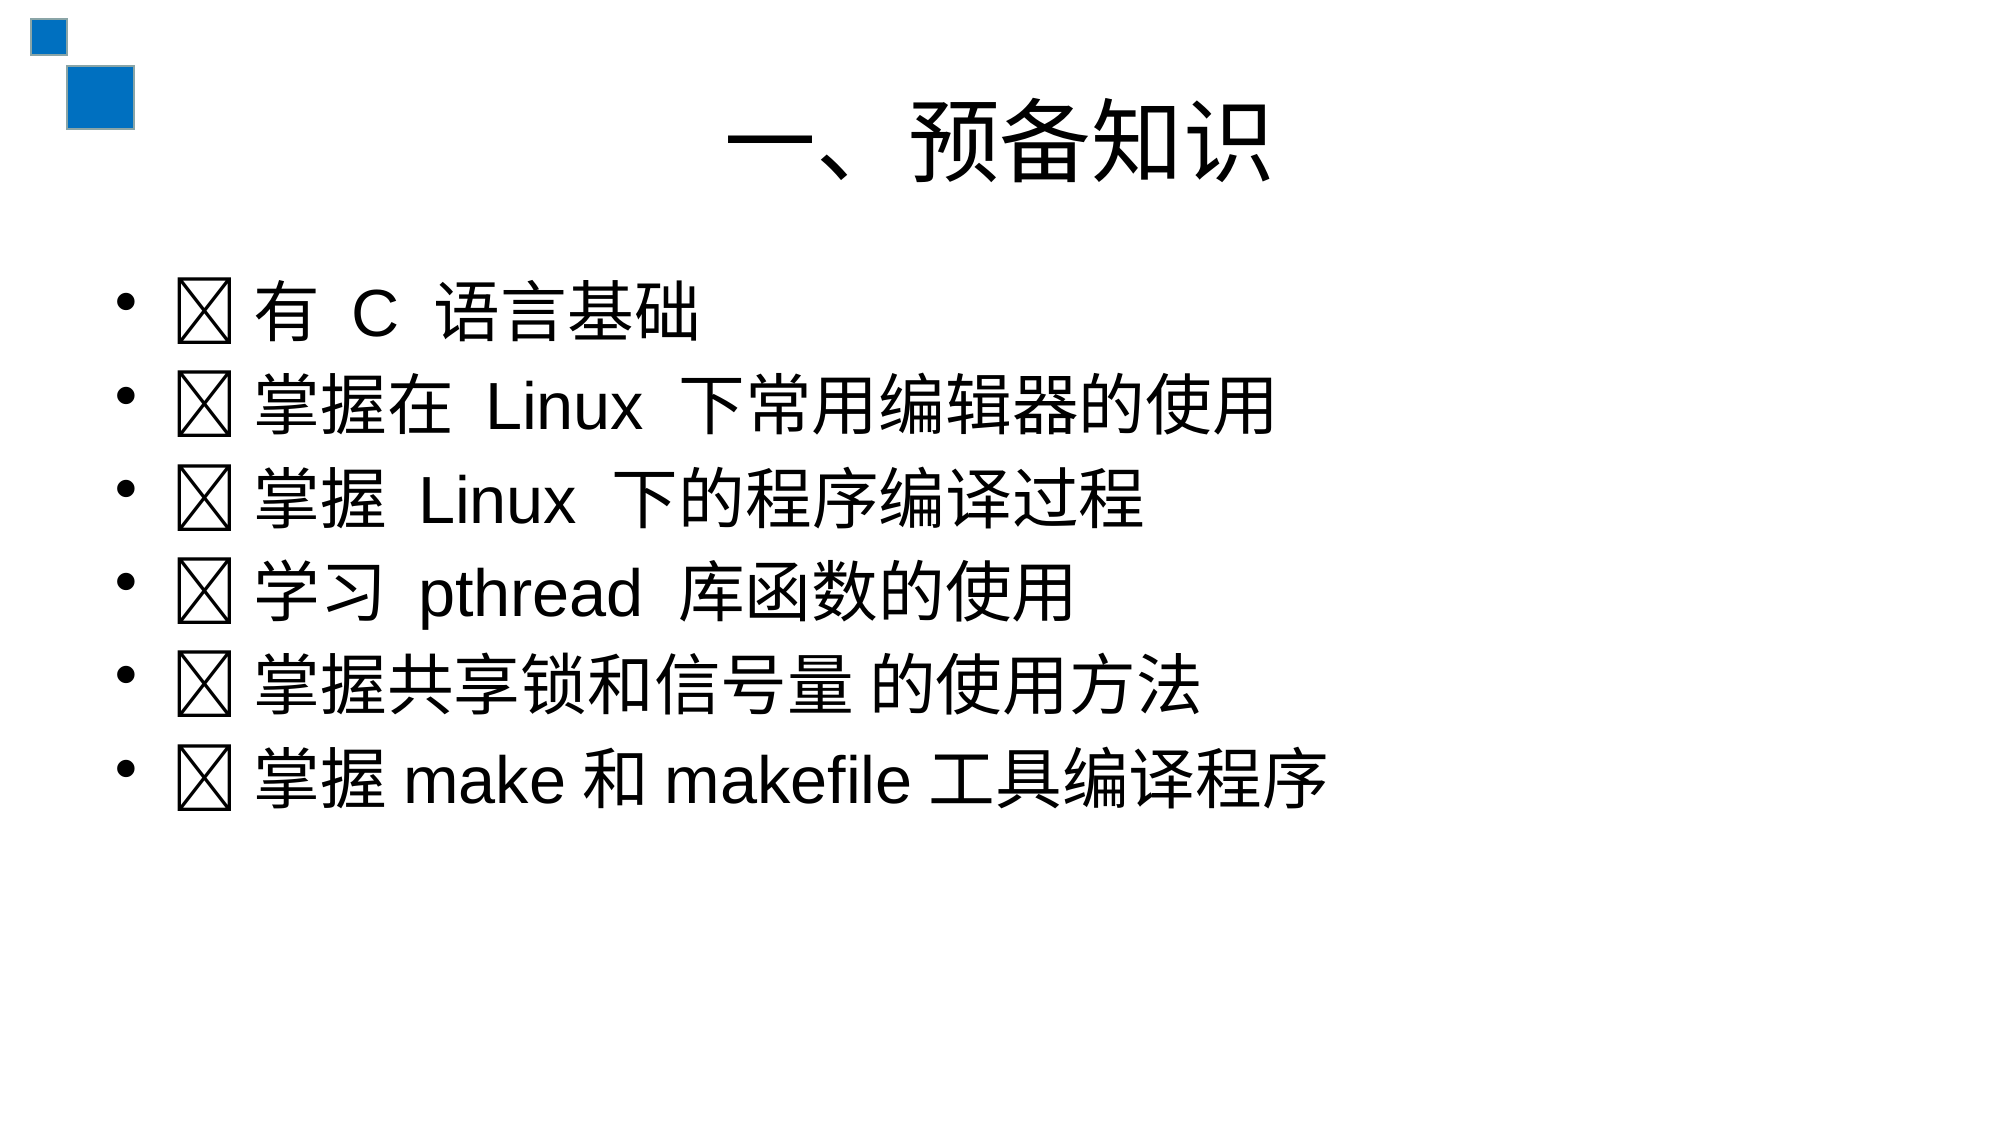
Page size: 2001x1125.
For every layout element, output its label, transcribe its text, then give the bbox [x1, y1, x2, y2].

title 一、预备知识 [99, 44, 1901, 233]
list 有 C 语言基础 掌握在 Linux 下常用编辑器的使用 掌握 Linux 下的程序编译过程 学习 pthread 库函数的使用 掌握共享锁和信号量 的使用方法 掌握make和makefile工具编译程序 [99, 262, 1901, 1006]
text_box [31, 19, 134, 130]
